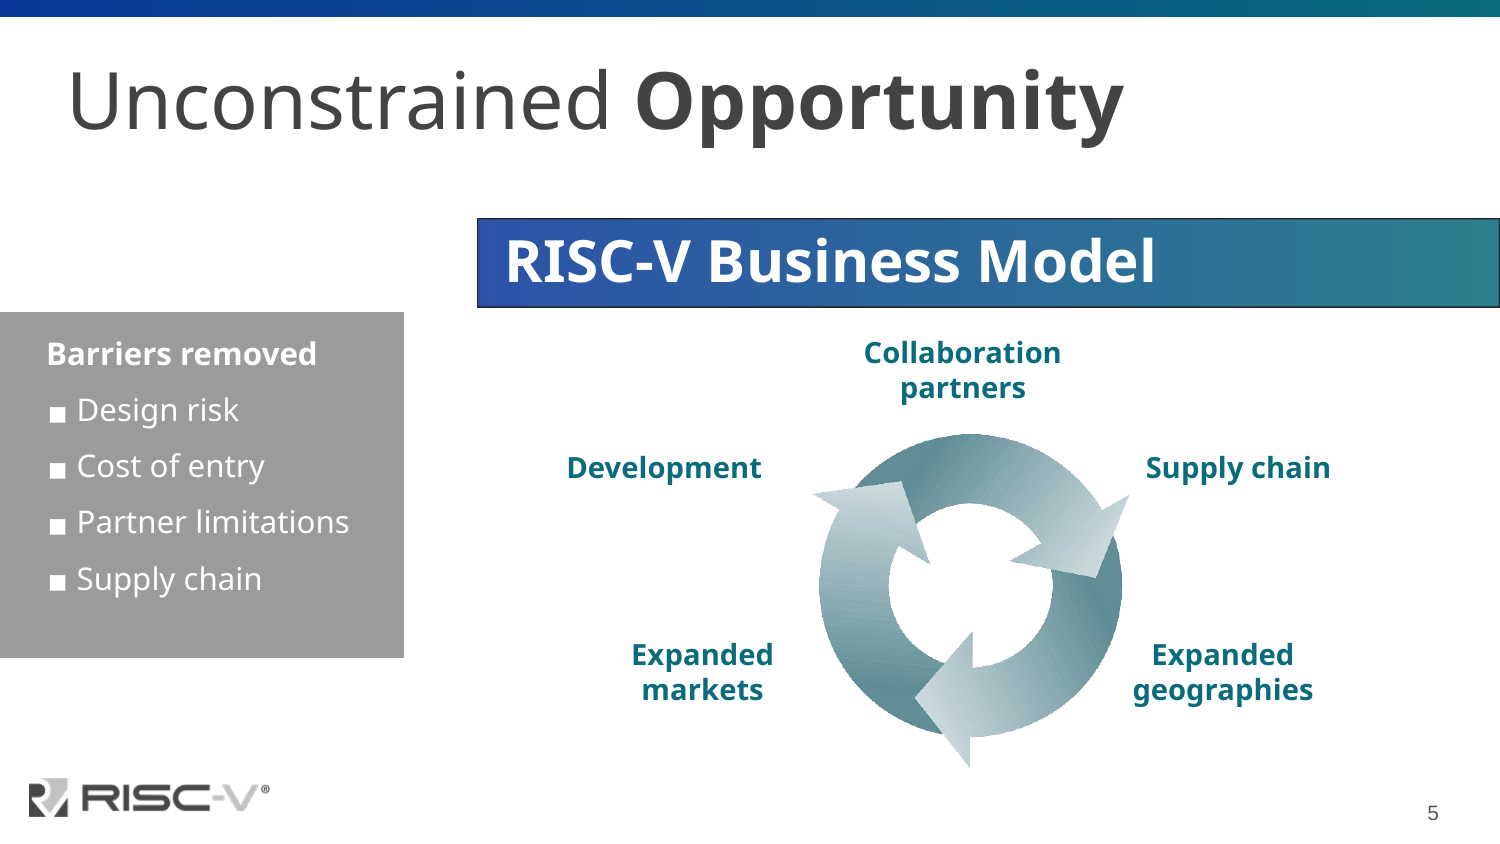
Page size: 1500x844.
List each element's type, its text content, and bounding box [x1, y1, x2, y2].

list Barriers removed Design risk Cost of entry Partner limitations Supply chain [18, 328, 404, 630]
picture [29, 778, 270, 817]
title Unconstrained Opportunity [51, 35, 1449, 159]
text_box RISC-V Business Model [477, 218, 1500, 308]
slide_number 5 [1100, 792, 1450, 830]
text_box Development [528, 443, 801, 489]
text_box [0, 312, 404, 658]
text_box Expanded markets [566, 631, 807, 711]
text_box Collaboration partners [826, 329, 1100, 409]
picture [812, 433, 1130, 769]
text_box Supply chain [1134, 443, 1375, 489]
text_box Expanded geographies [1134, 631, 1360, 711]
